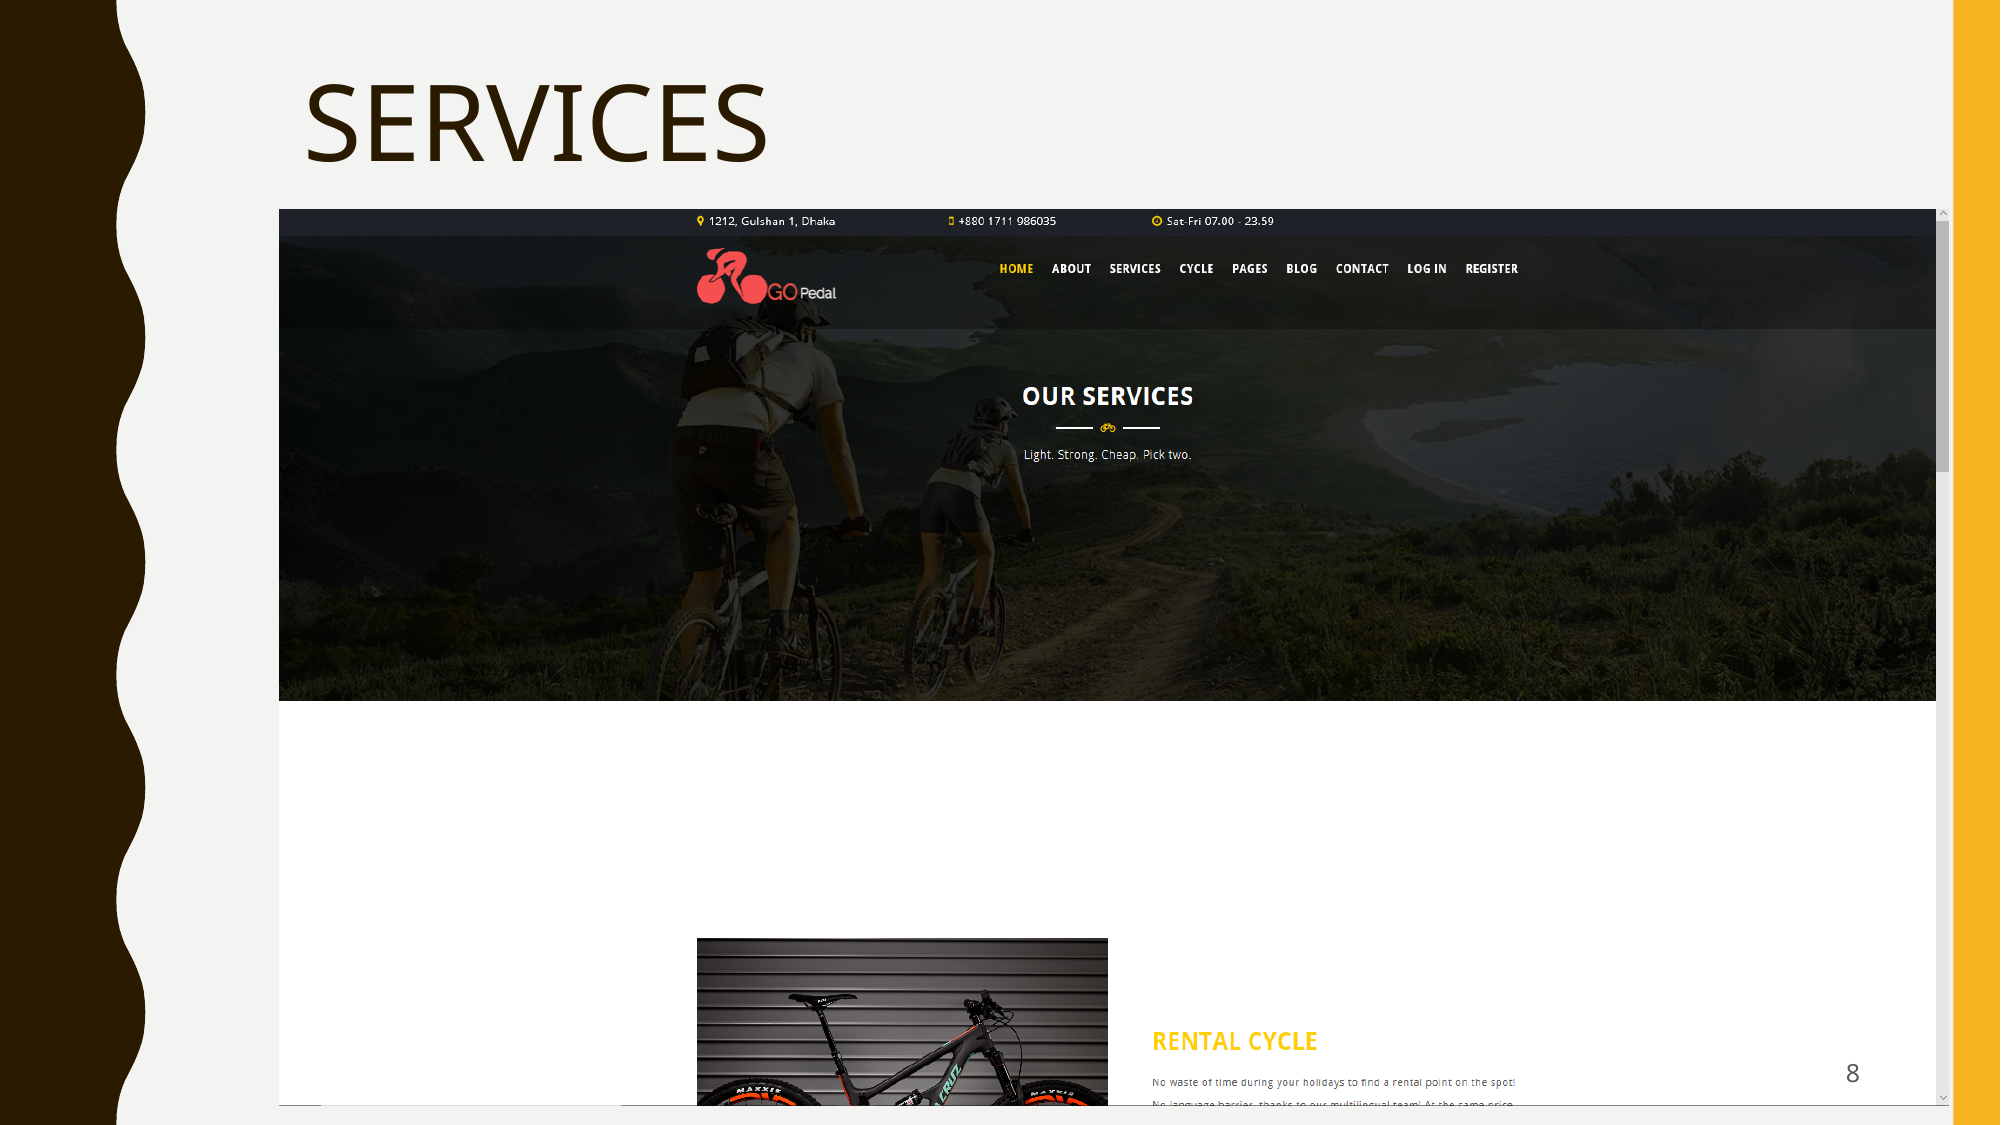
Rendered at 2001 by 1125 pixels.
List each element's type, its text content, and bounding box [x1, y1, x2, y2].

title SERVICES [205, 62, 1875, 308]
picture [279, 208, 1950, 1107]
